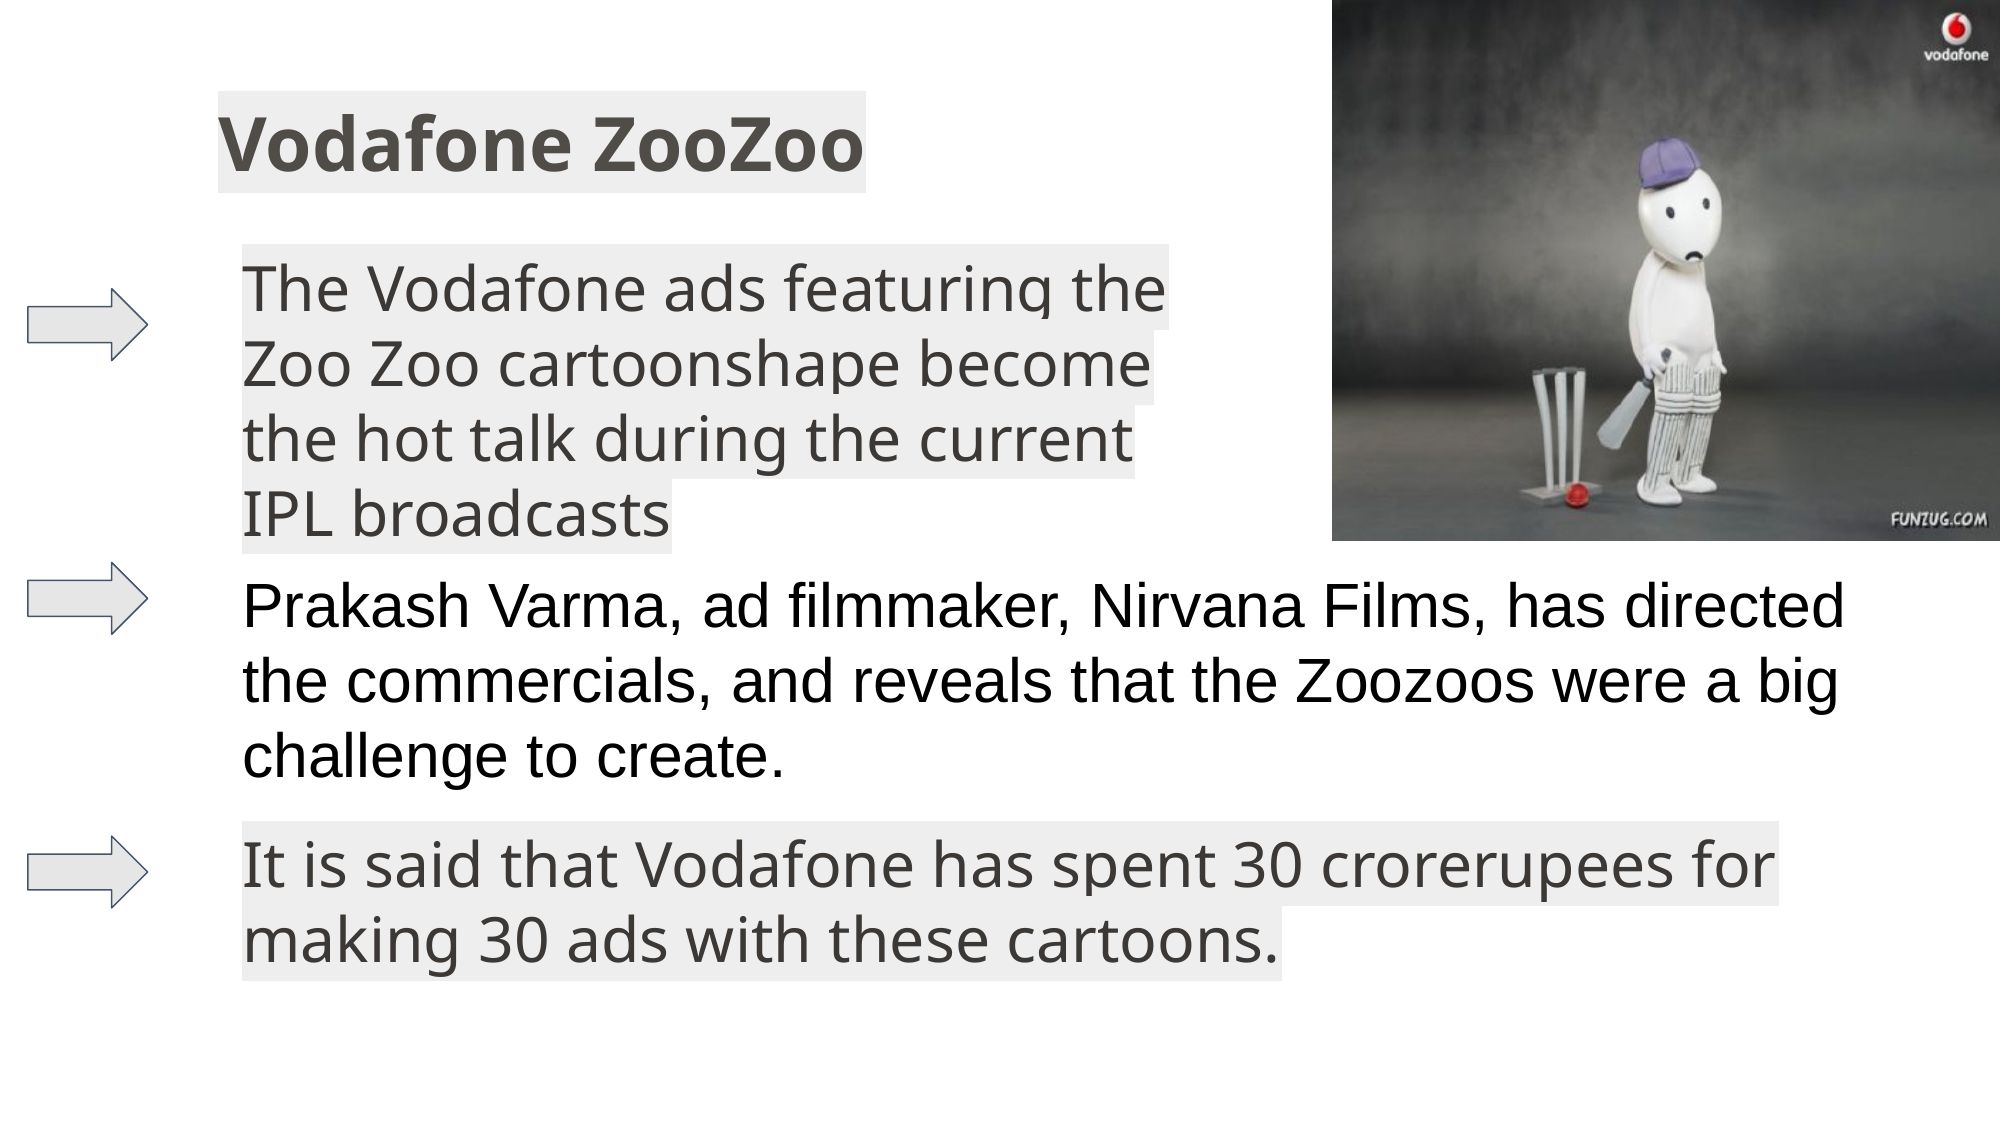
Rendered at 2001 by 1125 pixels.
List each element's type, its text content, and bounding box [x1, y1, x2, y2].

text_box Vodafone ZooZoo [203, 45, 1327, 185]
text_box [27, 562, 148, 635]
text_box The Vodafone ads featuring the Zoo Zoo cartoonshape become the hot talk during the current IPL broadcasts [227, 257, 1239, 541]
text_box It is said that Vodafone has spent 30 crorerupees for making 30 ads with these cartoons. [227, 738, 1923, 1062]
text_box [27, 288, 148, 361]
text_box Prakash Varma, ad filmmaker, Nirvana Films, has directed the commercials, and reveals that the Zoozoos were a big challenge to create. [227, 562, 1963, 868]
text_box [27, 836, 148, 908]
picture [1332, 0, 2000, 541]
